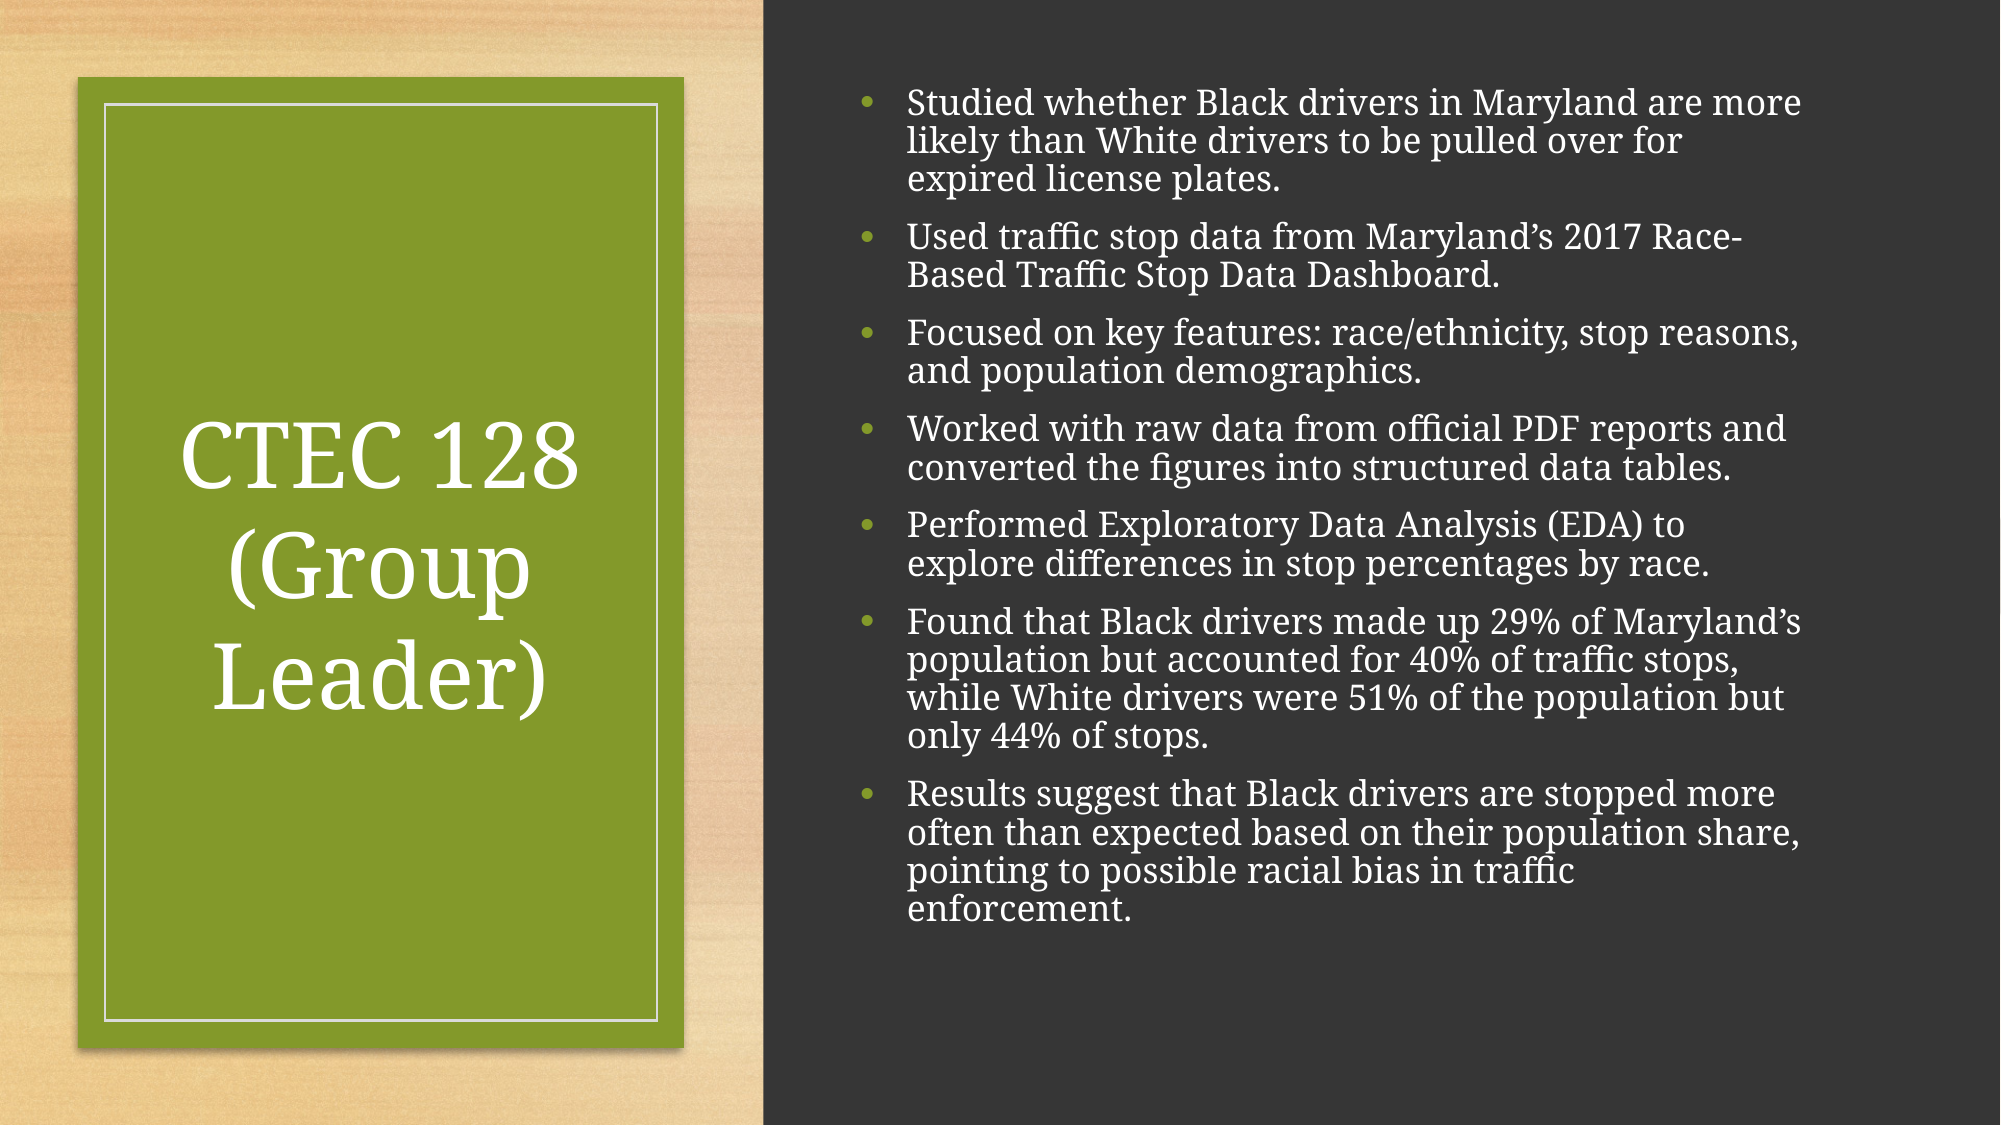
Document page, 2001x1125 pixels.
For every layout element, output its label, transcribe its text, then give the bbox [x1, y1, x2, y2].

text_box [762, 0, 2000, 1125]
text_box [0, 0, 762, 1125]
text_box [77, 76, 685, 1049]
text_box [104, 103, 658, 1021]
title CTEC 128 (Group Leader) [156, 156, 605, 968]
list Studied whether Black drivers in Maryland are more likely than White drivers to be pulled over for expired license plates. Used traffic stop data from Maryland’s 2017 Race-Based Traffic Stop Data Dashboard. Focused on key features: race/ethnicity, stop reasons, and population demographics. Worked with raw data from official PDF reports and converted the figures into structured data tables. Performed Exploratory Data Analysis (EDA) to explore differences in stop percentages by race. Found that Black drivers made up 29% of Maryland’s population but accounted for 40% of traffic stops, while White drivers were 51% of the population but only 44% of stops. Results suggest that Black drivers are stopped more often than expected based on their population share, pointing to possible racial bias in traffic enforcement. [844, 77, 1822, 964]
